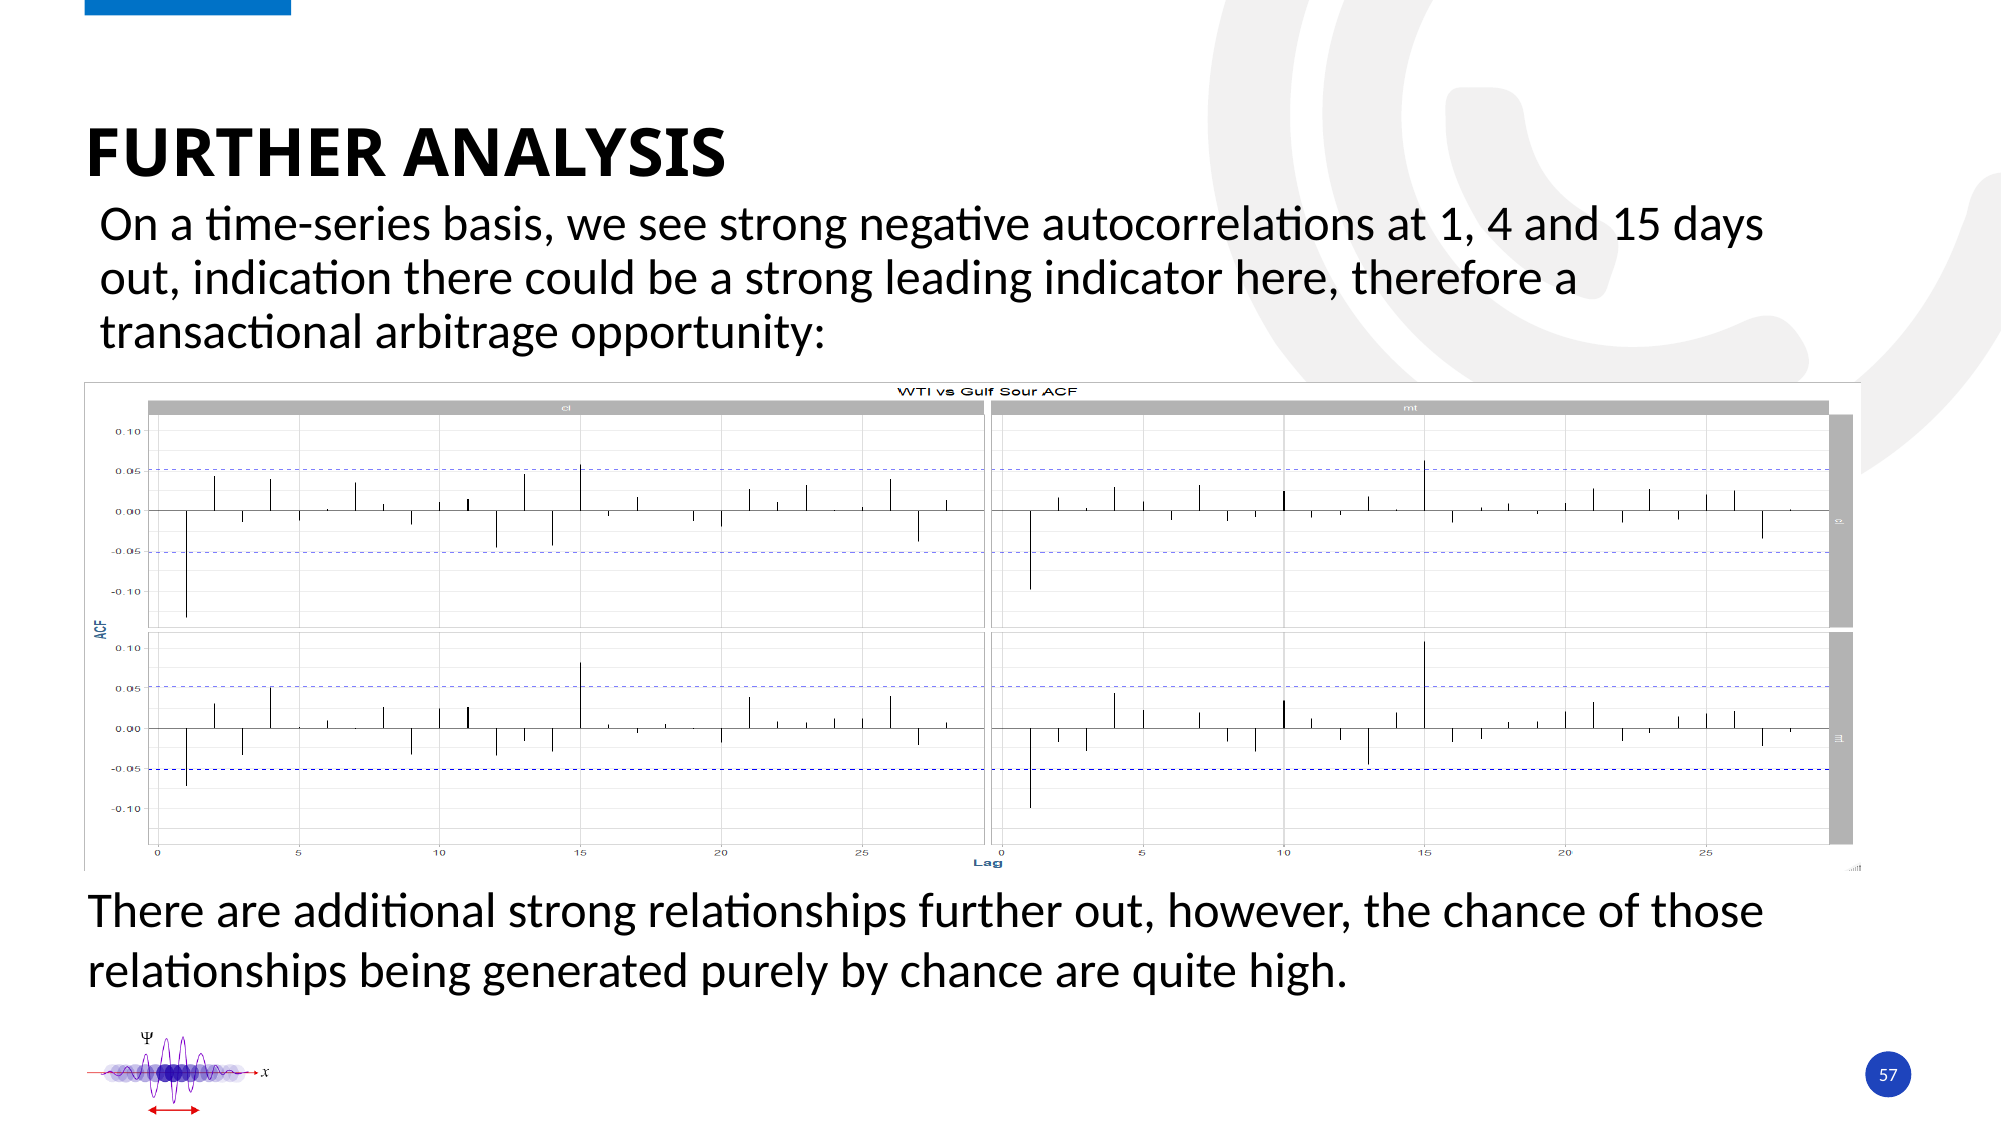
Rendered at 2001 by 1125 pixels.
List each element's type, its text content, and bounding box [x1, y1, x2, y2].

text_box There are additional strong relationships further out, however, the chance of those relationships being generated purely by chance are quite high. [72, 870, 1827, 1051]
slide_number 57 [1864, 1059, 1913, 1090]
title Further analysis [84, 40, 1914, 192]
list On a time-series basis, we see strong negative autocorrelations at 1, 4 and 15 days out, indication there could be a strong leading indicator here, therefore a transactional arbitrage opportunity: [84, 192, 1827, 341]
picture [87, 1051, 269, 1116]
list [84, 382, 1861, 871]
